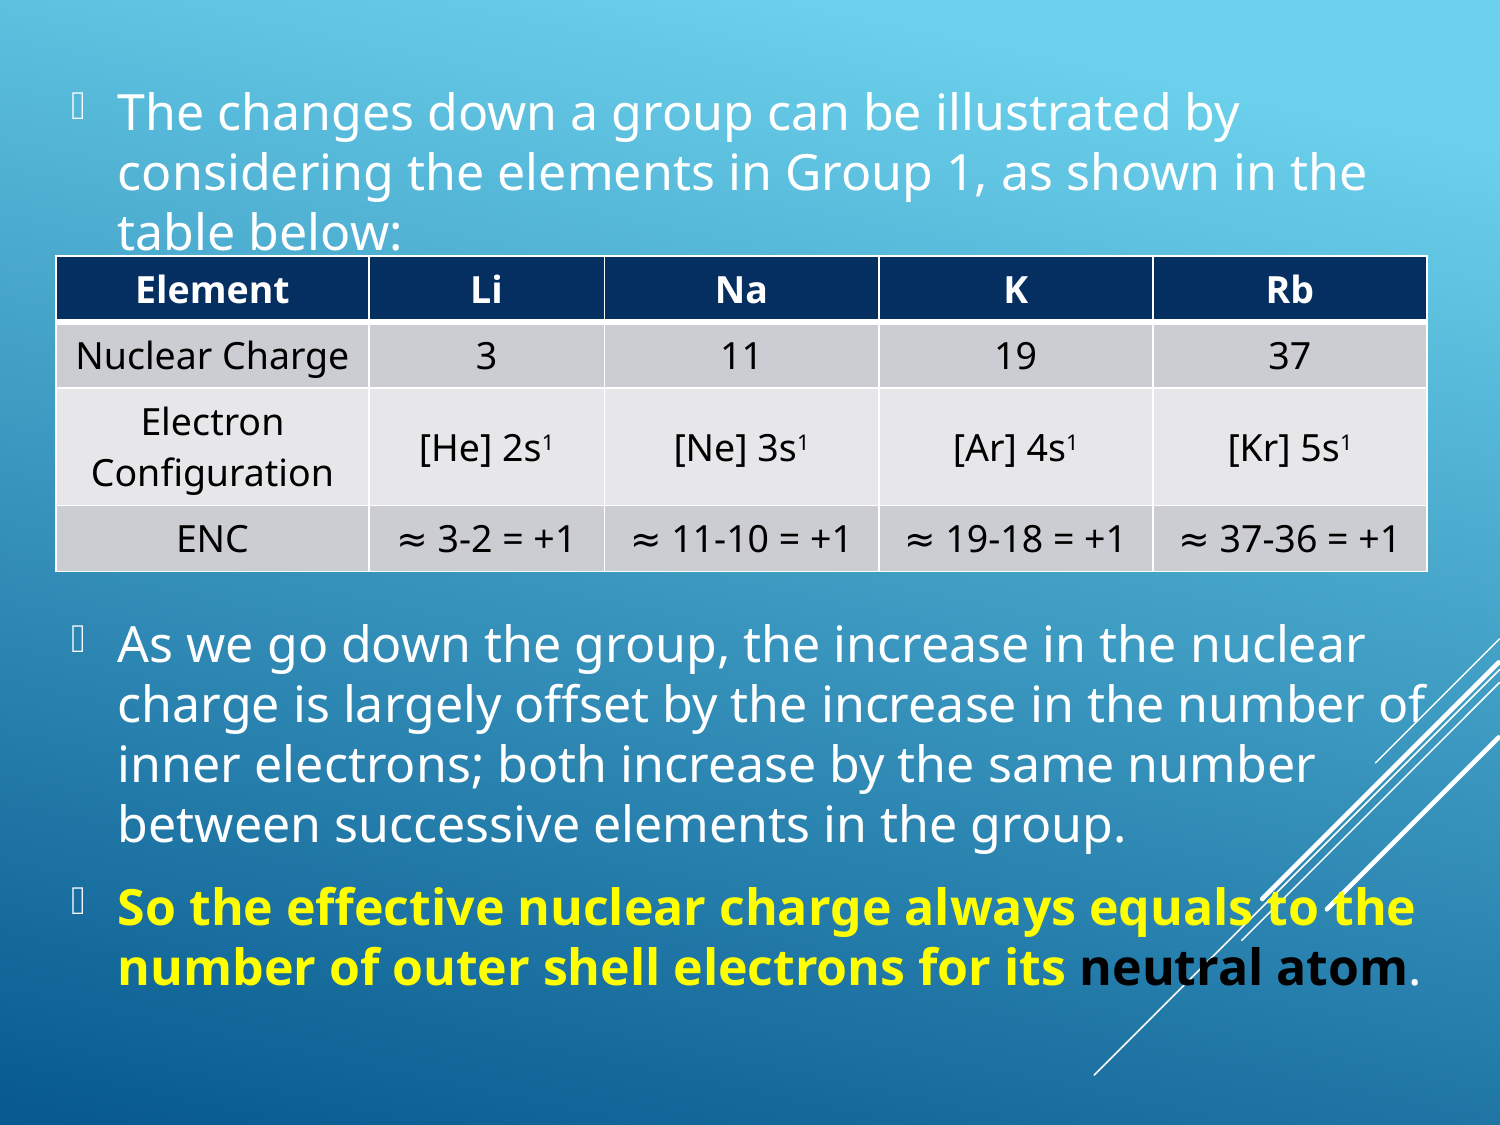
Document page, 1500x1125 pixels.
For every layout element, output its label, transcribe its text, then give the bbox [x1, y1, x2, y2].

text_box The changes down a group can be illustrated by considering the elements in Group 1, as shown in the table below: As we go down the group, the increase in the nuclear charge is largely offset by the increase in the number of inner electrons; both increase by the same number between successive elements in the group. So the effective nuclear charge always equals to the number of outer shell electrons for its neutral atom. [56, 72, 1463, 1094]
table_cell [Ar] 4s1 [880, 389, 1152, 505]
table_cell ≈ 37-36 = +1 [1154, 506, 1426, 571]
table_cell 3 [370, 325, 604, 387]
table_header Li [370, 257, 604, 319]
table_header Rb [1154, 257, 1426, 319]
table_cell ≈ 3-2 = +1 [370, 506, 604, 571]
table_cell Nuclear Charge [57, 325, 368, 387]
table_cell ENC [57, 506, 368, 571]
table_header Element [57, 257, 368, 319]
table_cell [Kr] 5s1 [1154, 389, 1426, 505]
table_header K [880, 257, 1152, 319]
table_cell 11 [605, 325, 878, 387]
table_cell 19 [880, 325, 1152, 387]
table_cell ≈ 19-18 = +1 [880, 506, 1152, 571]
table_cell Electron Configuration [57, 389, 368, 505]
table_cell [He] 2s1 [370, 389, 604, 505]
table_cell [Ne] 3s1 [605, 389, 878, 505]
table_cell 37 [1154, 325, 1426, 387]
table_cell ≈ 11-10 = +1 [605, 506, 878, 571]
table_header Na [605, 257, 878, 319]
